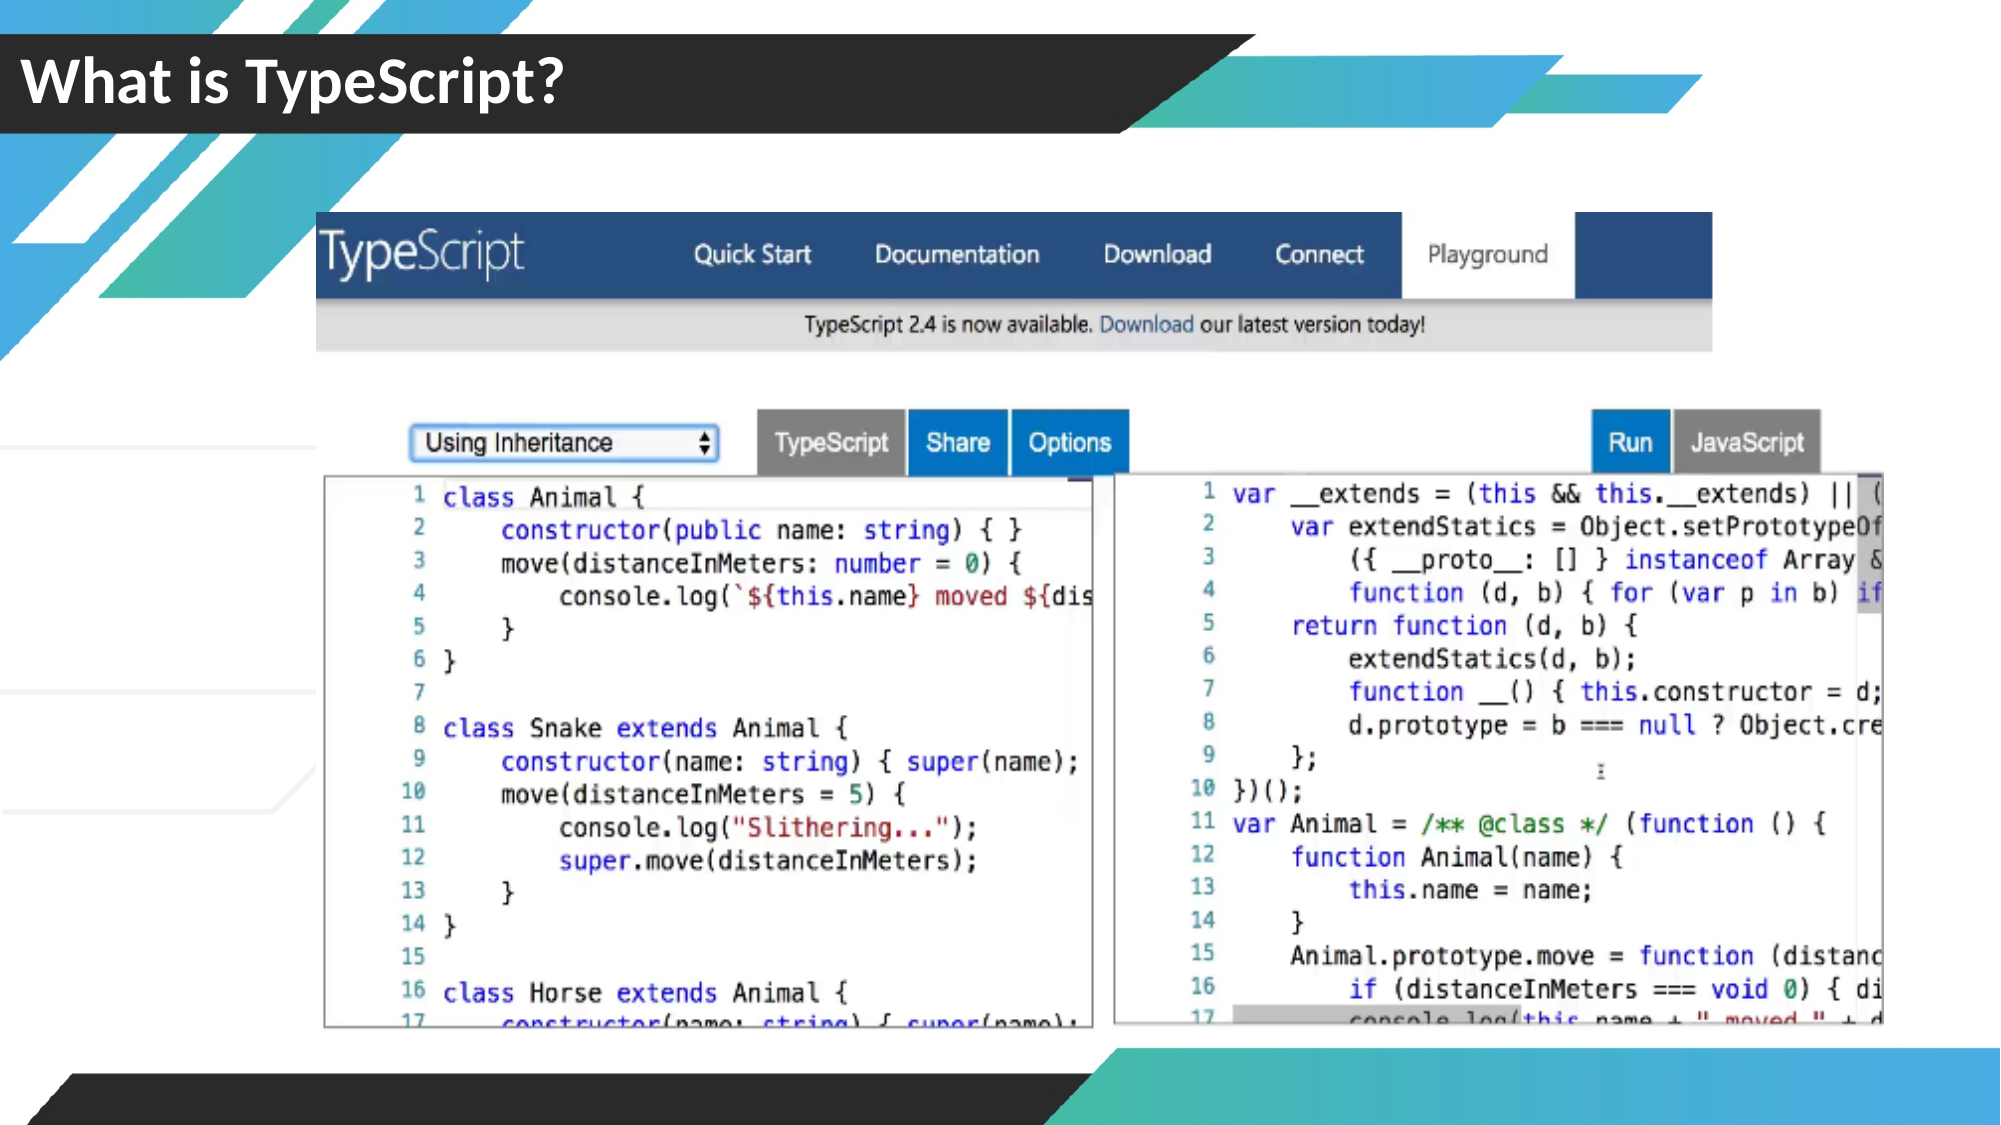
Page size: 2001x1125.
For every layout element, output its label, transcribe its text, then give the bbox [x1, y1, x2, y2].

picture [0, 0, 2000, 1125]
text_box What is TypeScript? [5, 29, 651, 124]
